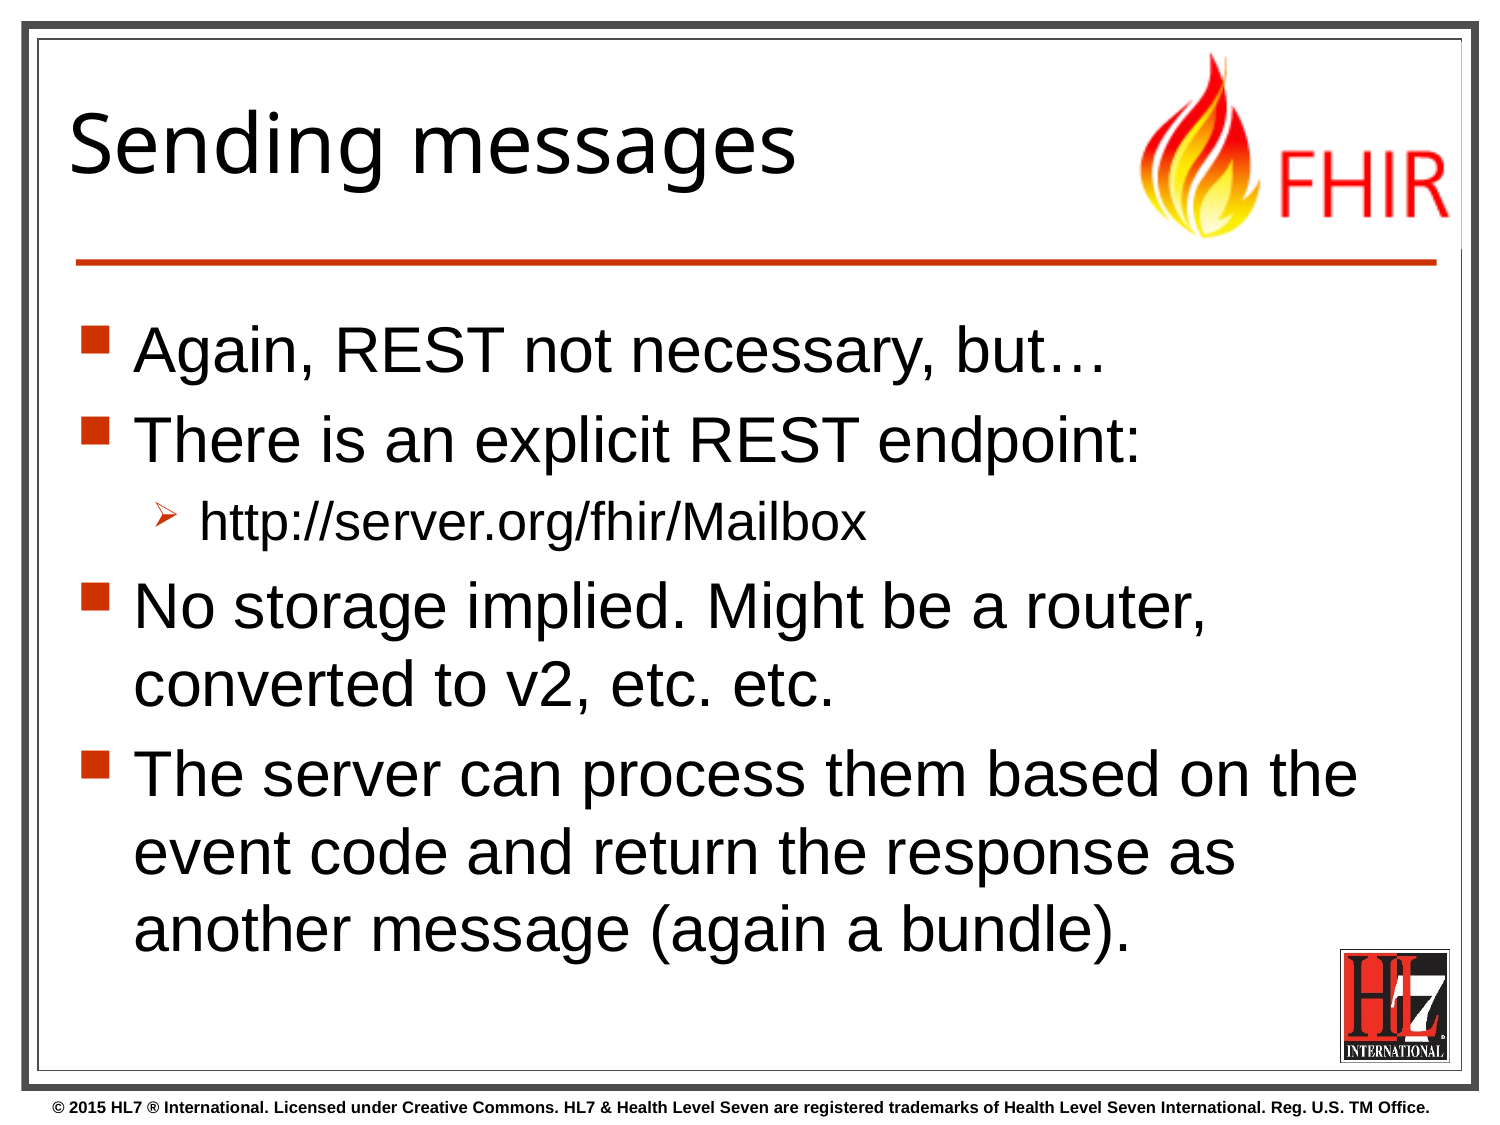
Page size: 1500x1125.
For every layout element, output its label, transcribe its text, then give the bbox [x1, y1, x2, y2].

picture [1340, 949, 1450, 1063]
picture [1128, 42, 1462, 249]
title Sending messages [53, 54, 1128, 244]
list Again, REST not necessary, but… There is an explicit REST endpoint: http://server.org/fhir/Mailbox No storage implied. Might be a router, converted to v2, etc. etc. The server can process them based on the event code and return the response as another message (again a bundle). [62, 299, 1438, 1035]
